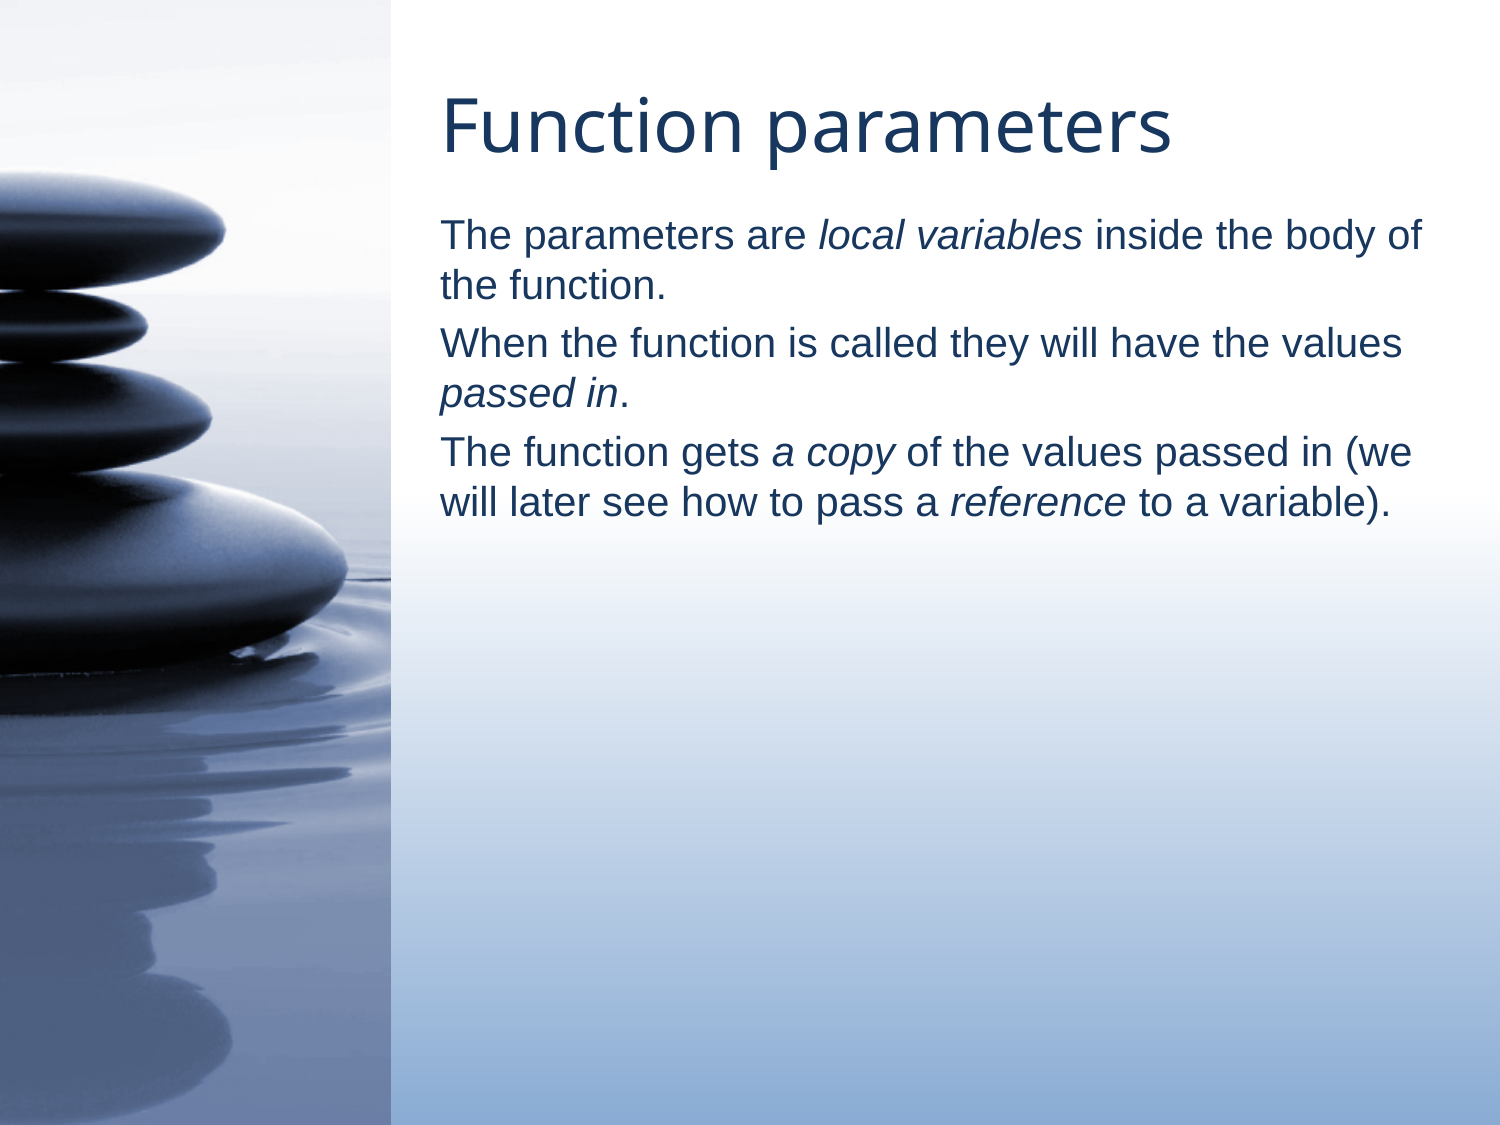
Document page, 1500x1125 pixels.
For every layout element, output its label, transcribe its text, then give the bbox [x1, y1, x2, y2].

list The parameters are local variables inside the body of the function. When the function is called they will have the values passed in. The function gets a copy of the values passed in (we will later see how to pass a reference to a variable). [425, 200, 1450, 1005]
title Function parameters [425, 45, 1450, 175]
picture [0, 0, 391, 1125]
